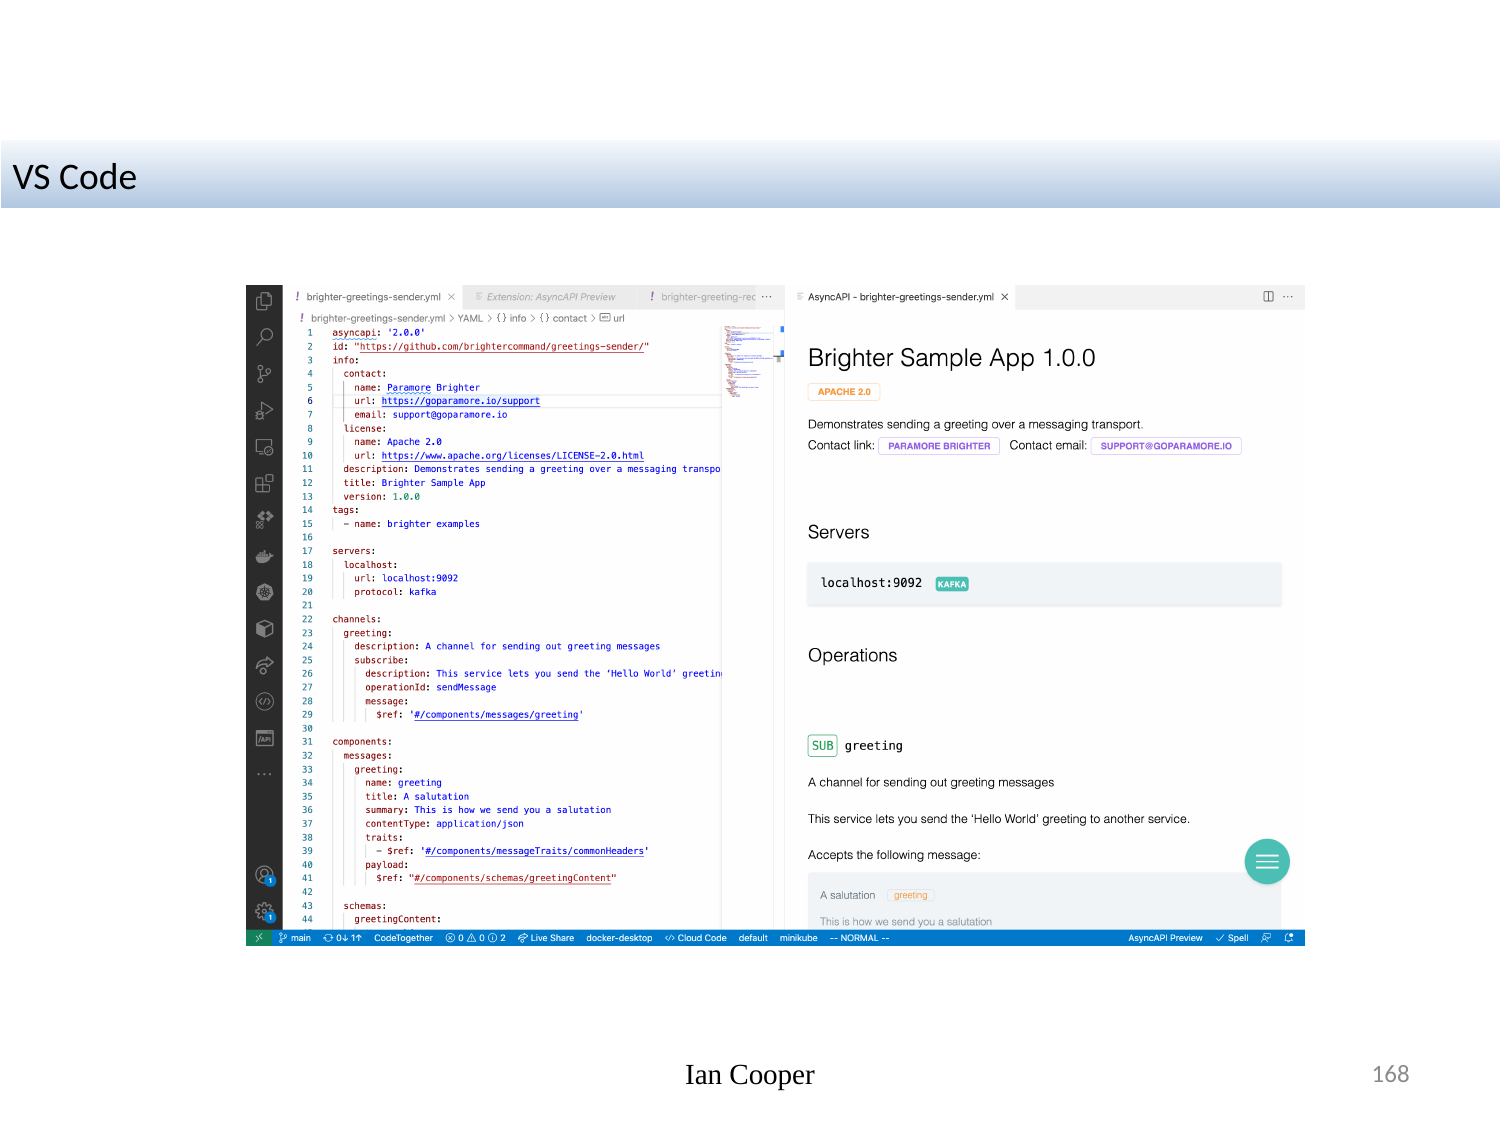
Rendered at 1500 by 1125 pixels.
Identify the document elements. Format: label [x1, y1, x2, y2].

picture [246, 285, 1306, 946]
text_box [1, 140, 1500, 208]
footer [512, 1042, 988, 1103]
slide_number [1074, 1042, 1425, 1103]
